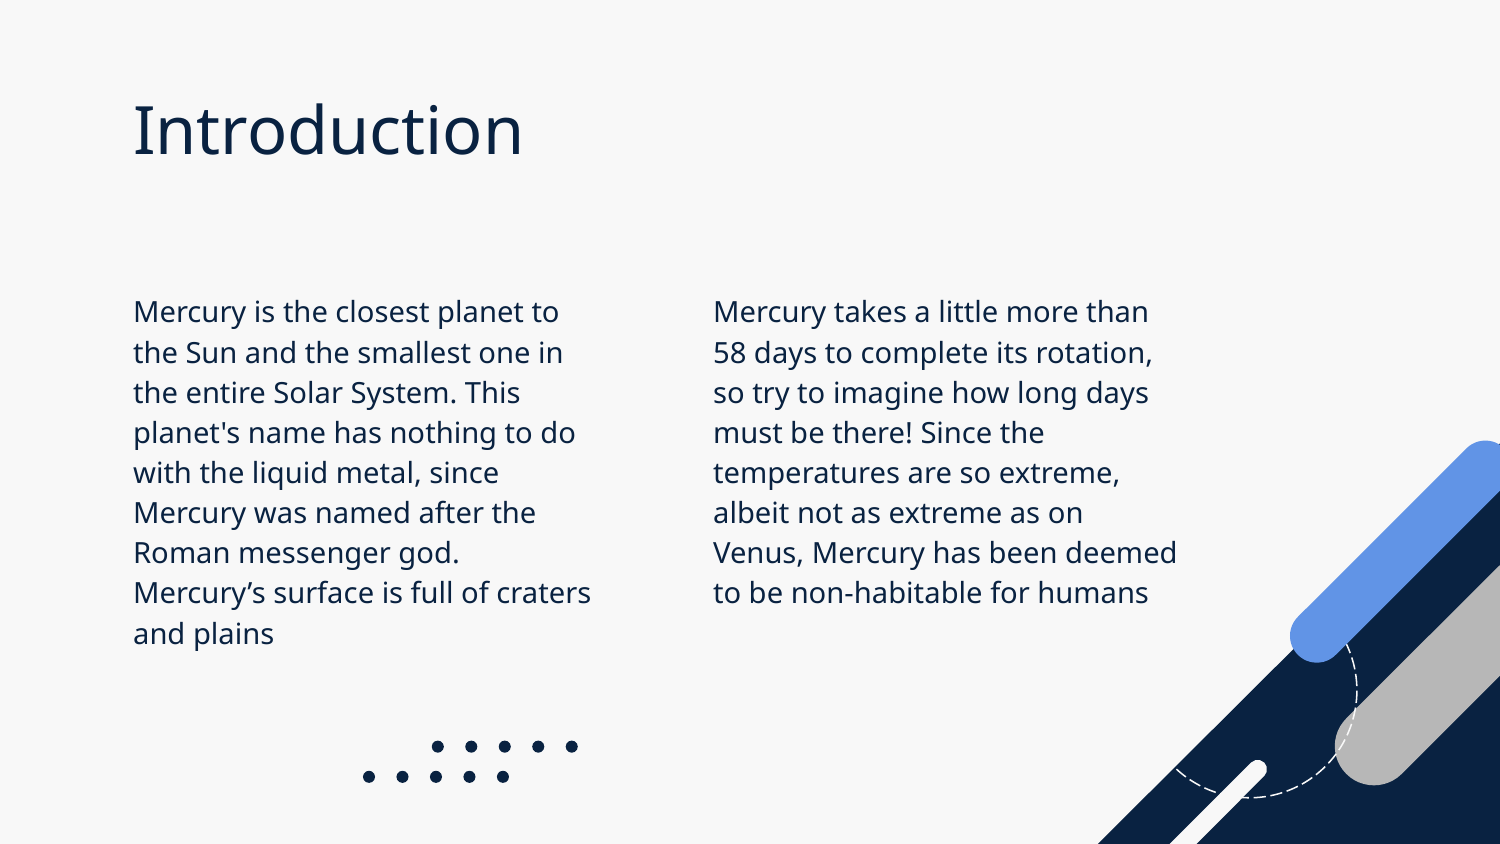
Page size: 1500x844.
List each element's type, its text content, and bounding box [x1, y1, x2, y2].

subtitle Mercury is the closest planet to the Sun and the smallest one in the entire Solar System. This planet's name has nothing to do with the liquid metal, since Mercury was named after the Roman messenger god. Mercury’s surface is full of craters and plains [118, 273, 616, 675]
title Introduction [118, 72, 1382, 167]
subtitle Mercury takes a little more than 58 days to complete its rotation, so try to imagine how long days must be there! Since the temperatures are so extreme, albeit not as extreme as on Venus, Mercury has been deemed to be non-habitable for humans [698, 273, 1196, 675]
